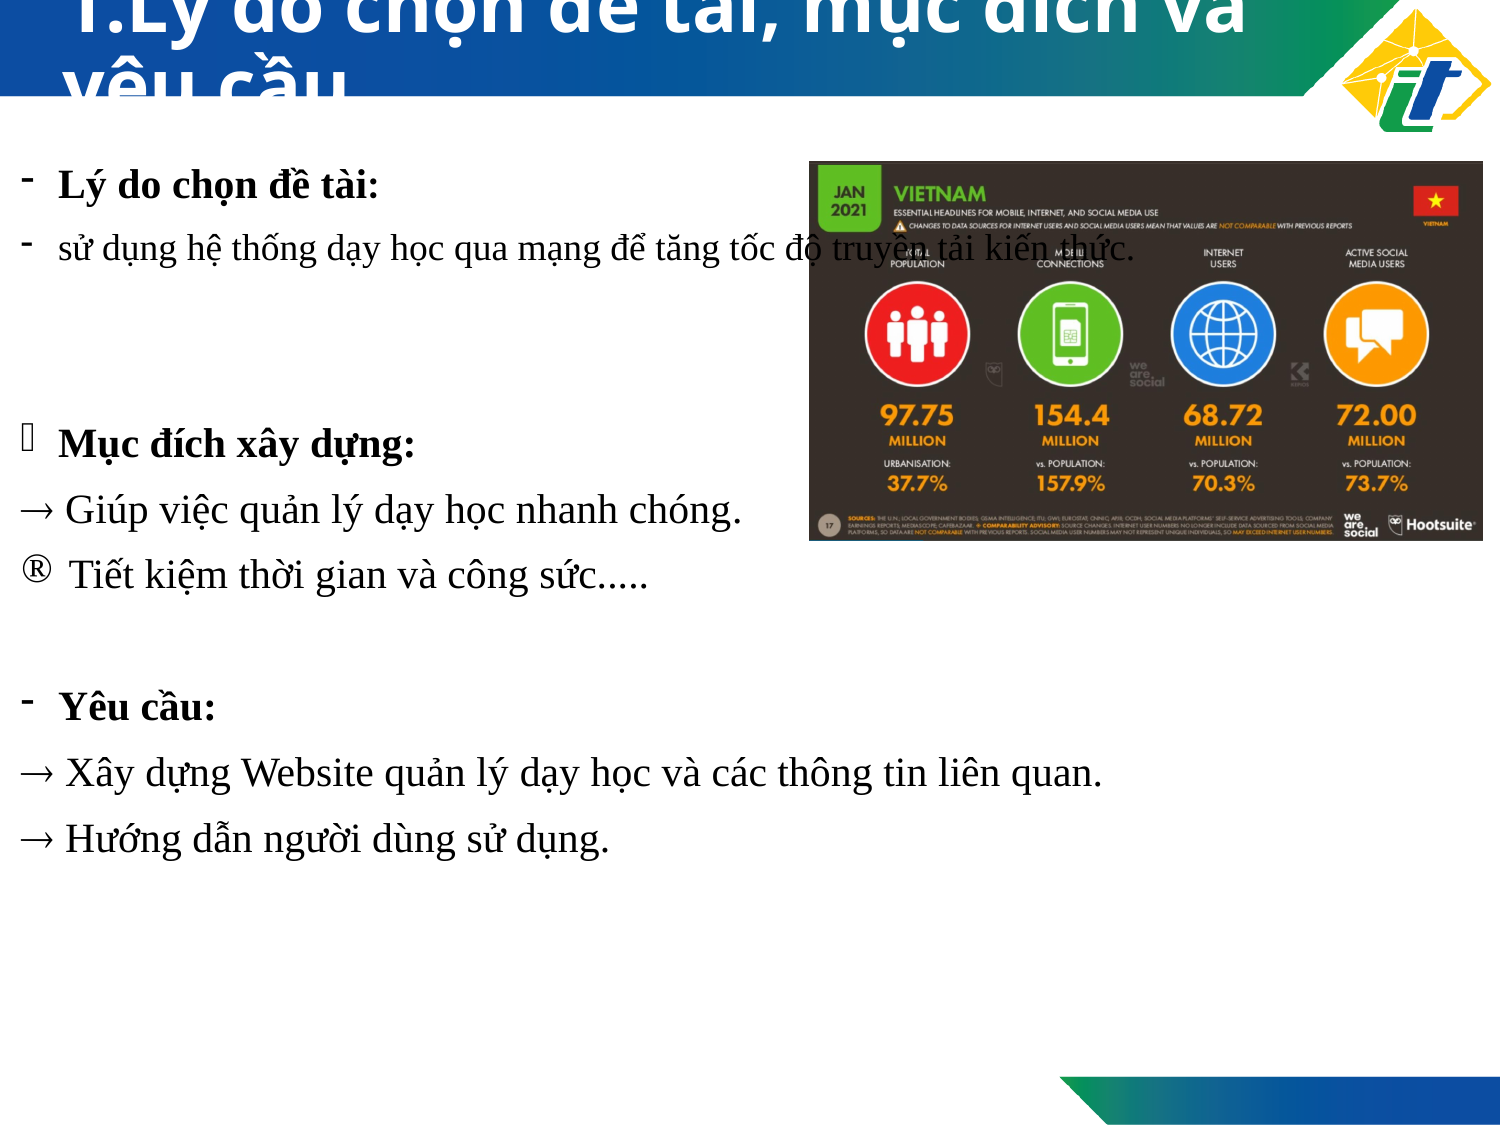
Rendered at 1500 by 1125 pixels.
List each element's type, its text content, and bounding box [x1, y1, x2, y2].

title 1.Lý do chọn đề tài, mục đích và yêu cầu [47, 0, 1304, 97]
text_box Lý do chọn đề tài: sử dụng hệ thống dạy học qua mạng để tăng tốc độ truyền tải kiến ​​thức. Mục đích xây dựng:  Giúp việc quản lý dạy học nhanh chóng. Tiết kiệm thời gian và công sức..... Yêu cầu:  Xây dựng Website quản lý dạy học và các thông tin liên quan.  Hướng dẫn người dùng sử dụng. [5, 154, 1244, 963]
picture [0, 0, 1500, 1125]
